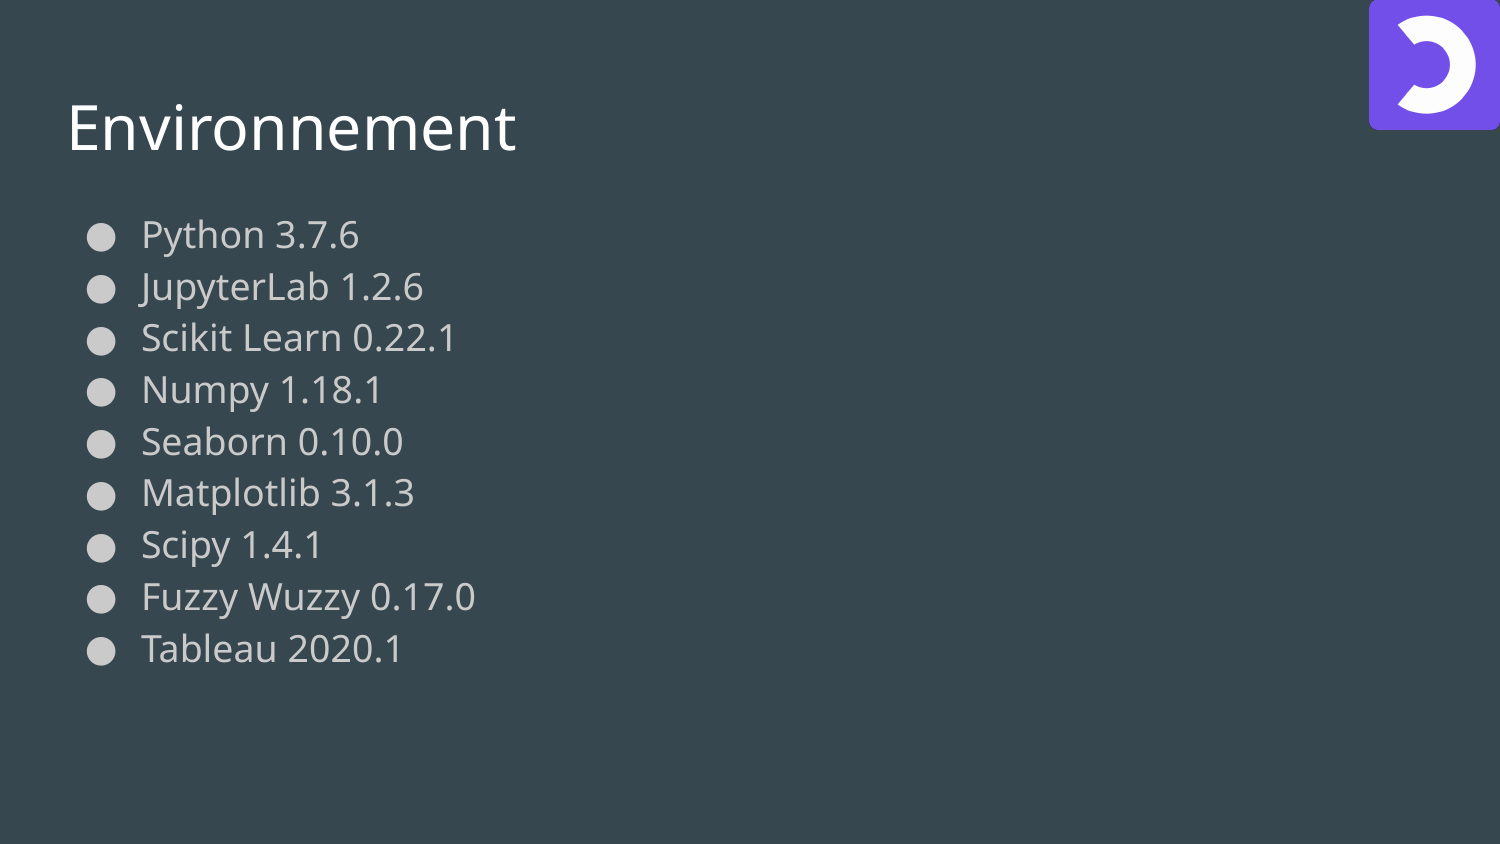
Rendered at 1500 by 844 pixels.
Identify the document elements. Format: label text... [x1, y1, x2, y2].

picture [1369, 0, 1500, 131]
list Python 3.7.6 JupyterLab 1.2.6 Scikit Learn 0.22.1 Numpy 1.18.1 Seaborn 0.10.0 Matplotlib 3.1.3 Scipy 1.4.1 Fuzzy Wuzzy 0.17.0 Tableau 2020.1 [51, 189, 1449, 750]
title Environnement [51, 72, 1449, 167]
